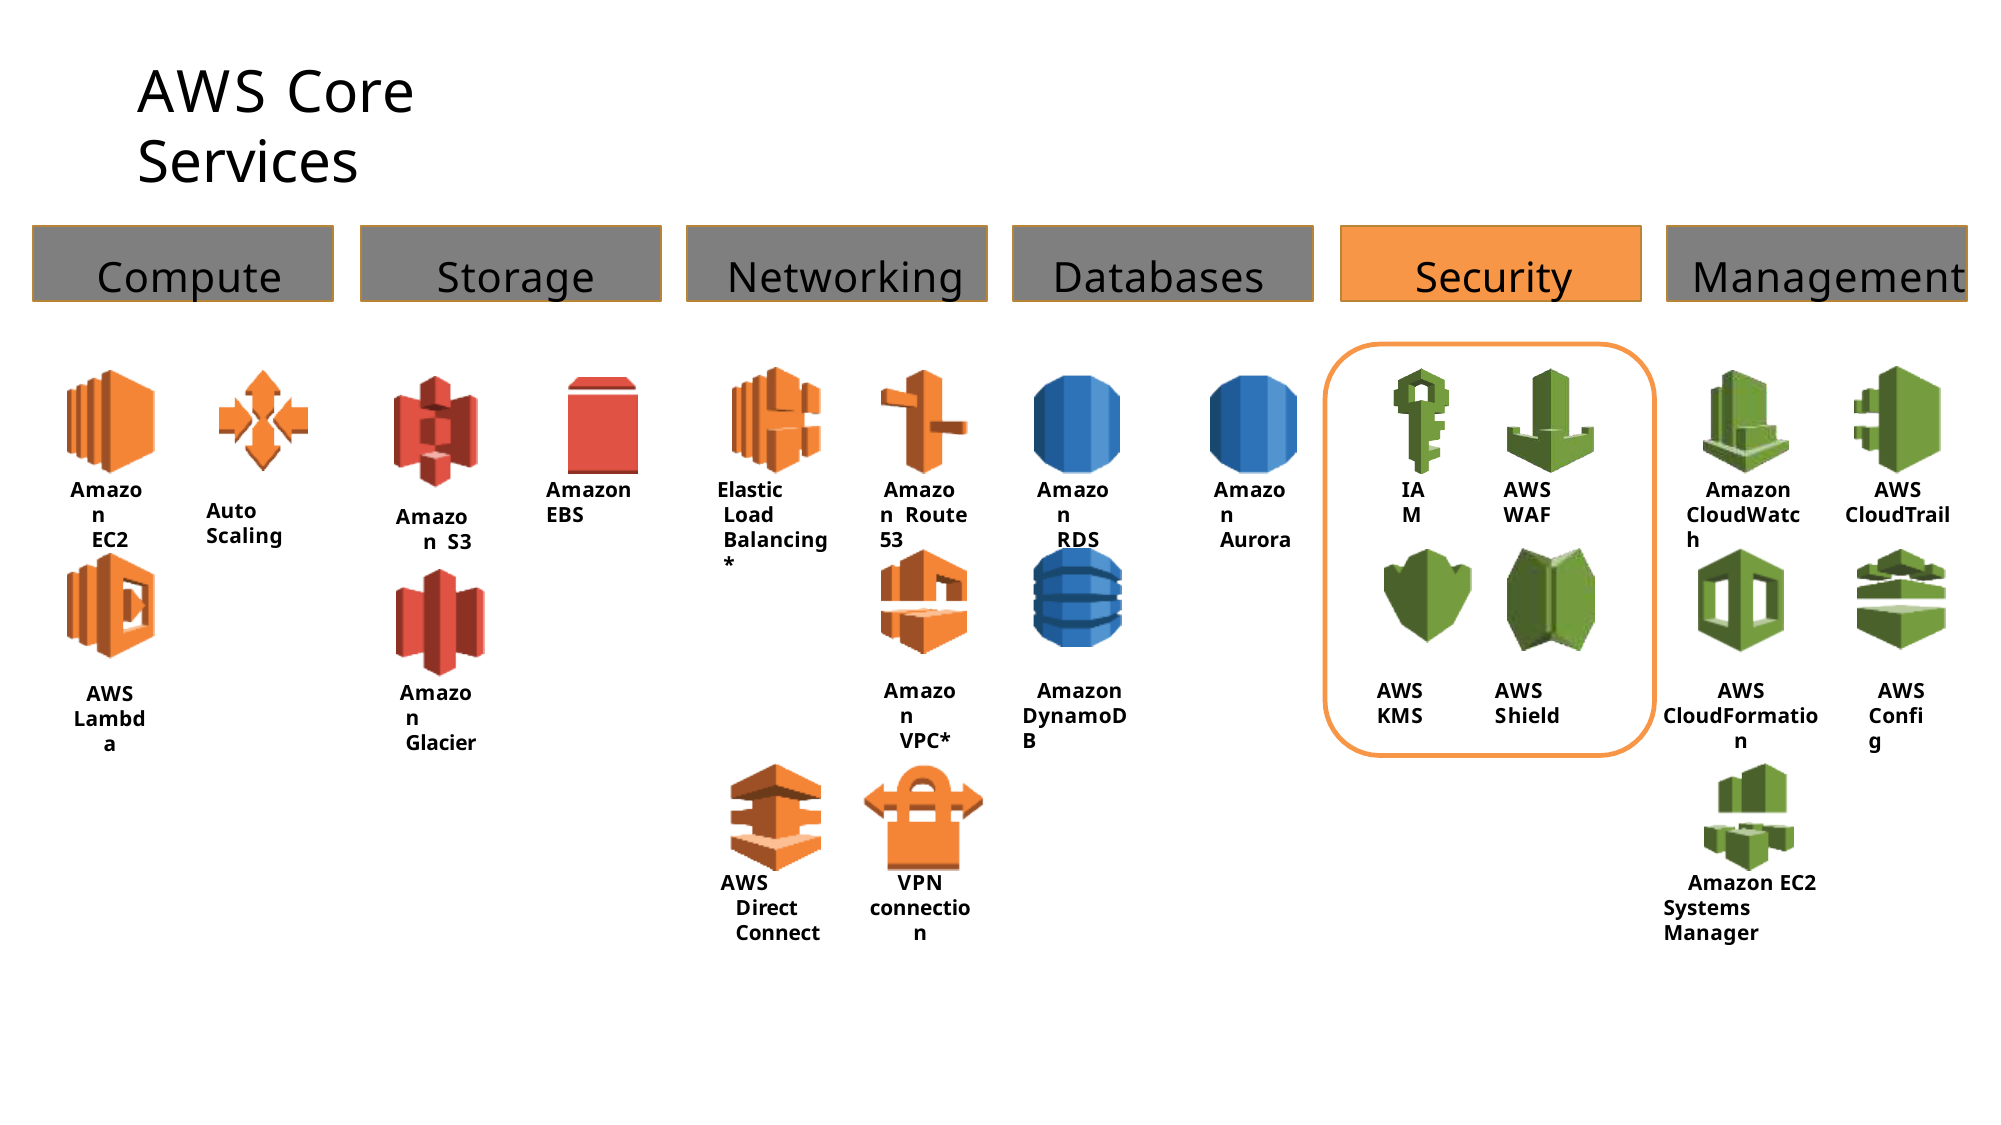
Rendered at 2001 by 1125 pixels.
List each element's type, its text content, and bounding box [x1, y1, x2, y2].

text_box Storage [360, 226, 661, 301]
text_box AWS Config [1866, 675, 1935, 753]
picture [393, 375, 479, 488]
text_box AWS CloudTrail [1844, 474, 1951, 527]
picture [568, 377, 638, 474]
text_box Management [1666, 226, 1967, 302]
title AWS Core Services [135, 51, 630, 242]
picture [1507, 548, 1595, 651]
text_box AWS WAF [1501, 474, 1602, 527]
picture [1507, 368, 1595, 473]
text_box AWS Direct Connect [718, 867, 833, 945]
picture [219, 369, 308, 471]
text_box Amazon S3 [393, 501, 478, 554]
picture [881, 370, 968, 474]
picture [66, 370, 156, 474]
picture [862, 763, 985, 872]
text_box Amazon DynamoDB [1020, 675, 1134, 753]
text_box IAM [1399, 482, 1443, 527]
text_box Amazon EC2 Systems Manager [1661, 867, 1837, 945]
text_box AWS Shield [1492, 675, 1610, 728]
text_box [999, 352, 1328, 764]
text_box Amazon EC2 [68, 482, 152, 551]
text_box AWS CloudFormation [1659, 675, 1823, 753]
picture [1854, 366, 1942, 474]
text_box Auto Scaling [204, 495, 332, 548]
text_box Elastic Load Balancing* [715, 474, 837, 577]
picture [730, 763, 821, 872]
picture [881, 549, 968, 655]
picture [396, 569, 485, 677]
text_box AWS Lambda [68, 679, 152, 756]
picture [732, 367, 821, 474]
text_box Databases [1013, 226, 1314, 301]
text_box Compute [33, 226, 334, 301]
text_box Amazon VPC* [882, 675, 966, 753]
text_box VPN connection [864, 880, 977, 945]
text_box AWS KMS [1374, 675, 1469, 728]
text_box Amazon CloudWatch [1684, 474, 1807, 552]
picture [1393, 368, 1449, 474]
text_box Amazon Route 53 [877, 480, 970, 552]
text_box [1032, 374, 1297, 648]
picture [1857, 549, 1946, 650]
text_box Networking [687, 226, 988, 301]
text_box Security [1341, 226, 1642, 301]
text_box Amazon Glacier [398, 684, 482, 755]
text_box [1325, 344, 1655, 756]
picture [1384, 549, 1473, 644]
text_box Amazon EBS [543, 474, 671, 527]
picture [1703, 370, 1789, 474]
picture [1698, 548, 1784, 653]
picture [1704, 763, 1794, 872]
picture [67, 553, 156, 660]
